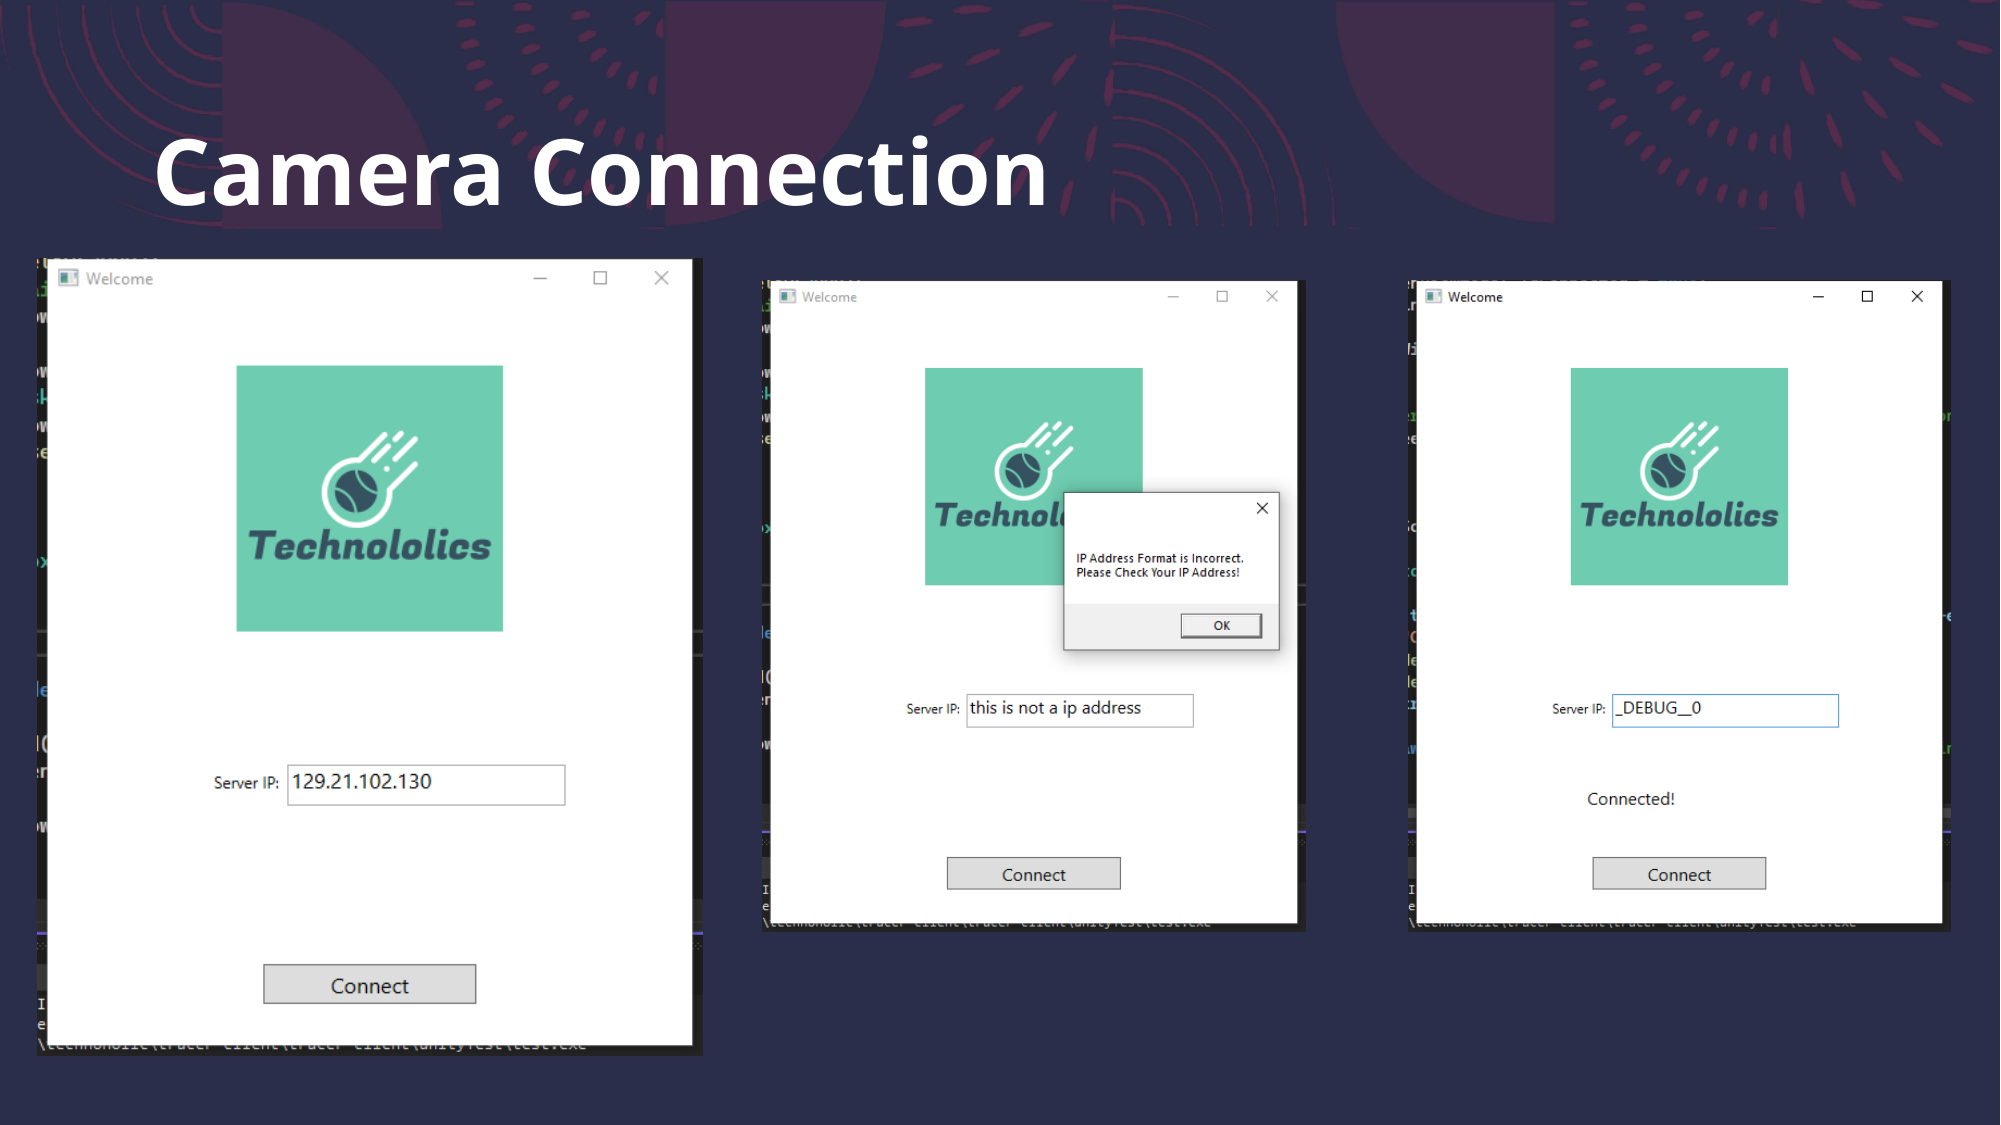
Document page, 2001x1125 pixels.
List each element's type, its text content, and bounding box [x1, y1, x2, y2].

picture [1408, 280, 1952, 932]
picture [762, 280, 1306, 932]
picture [37, 258, 703, 1057]
title Camera Connection [137, 60, 1863, 278]
